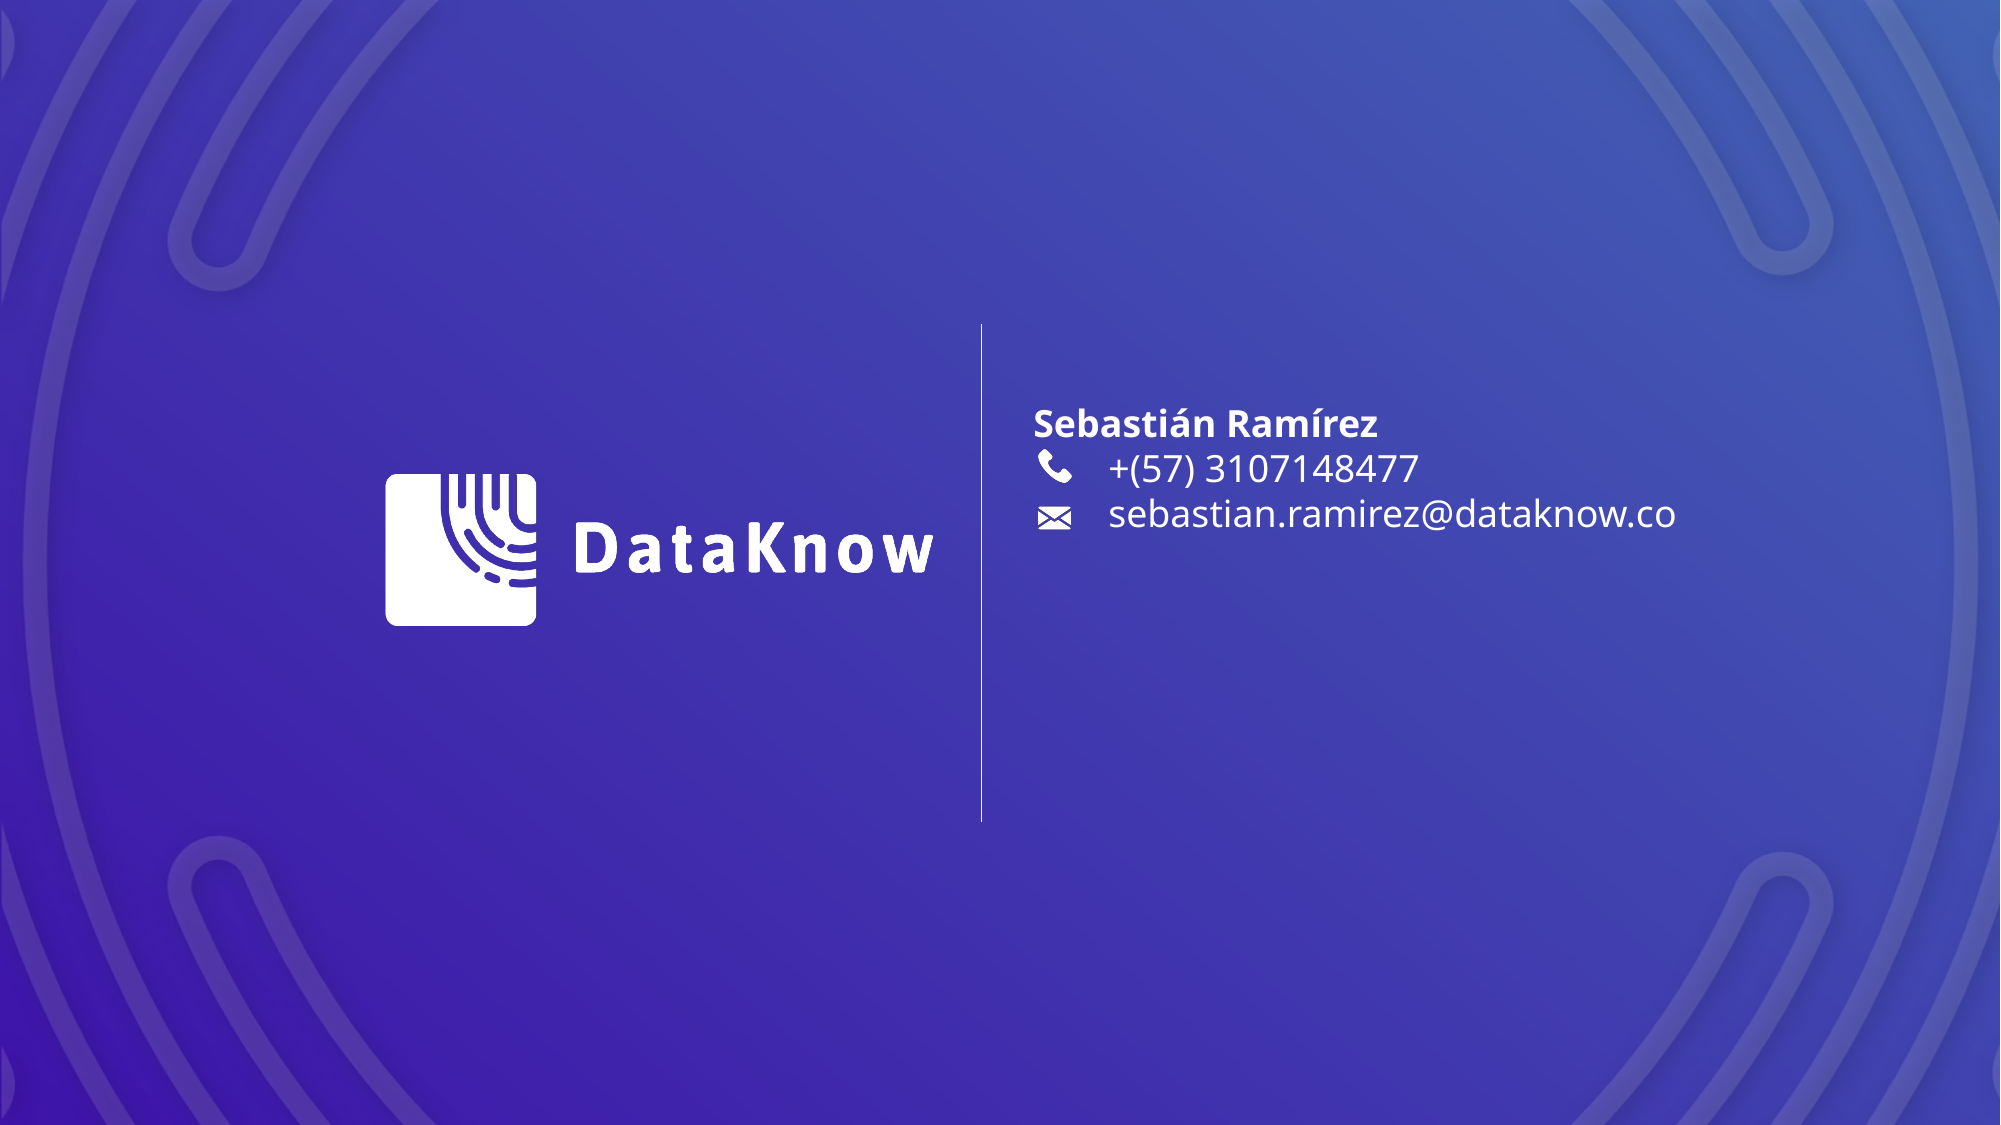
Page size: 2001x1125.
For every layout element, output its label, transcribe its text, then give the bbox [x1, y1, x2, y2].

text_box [1038, 449, 1072, 535]
text_box Sebastián Ramírez +(57) 3107148477 sebastian.ramirez@dataknow.co [1018, 393, 1693, 543]
picture [1, 0, 2000, 1125]
